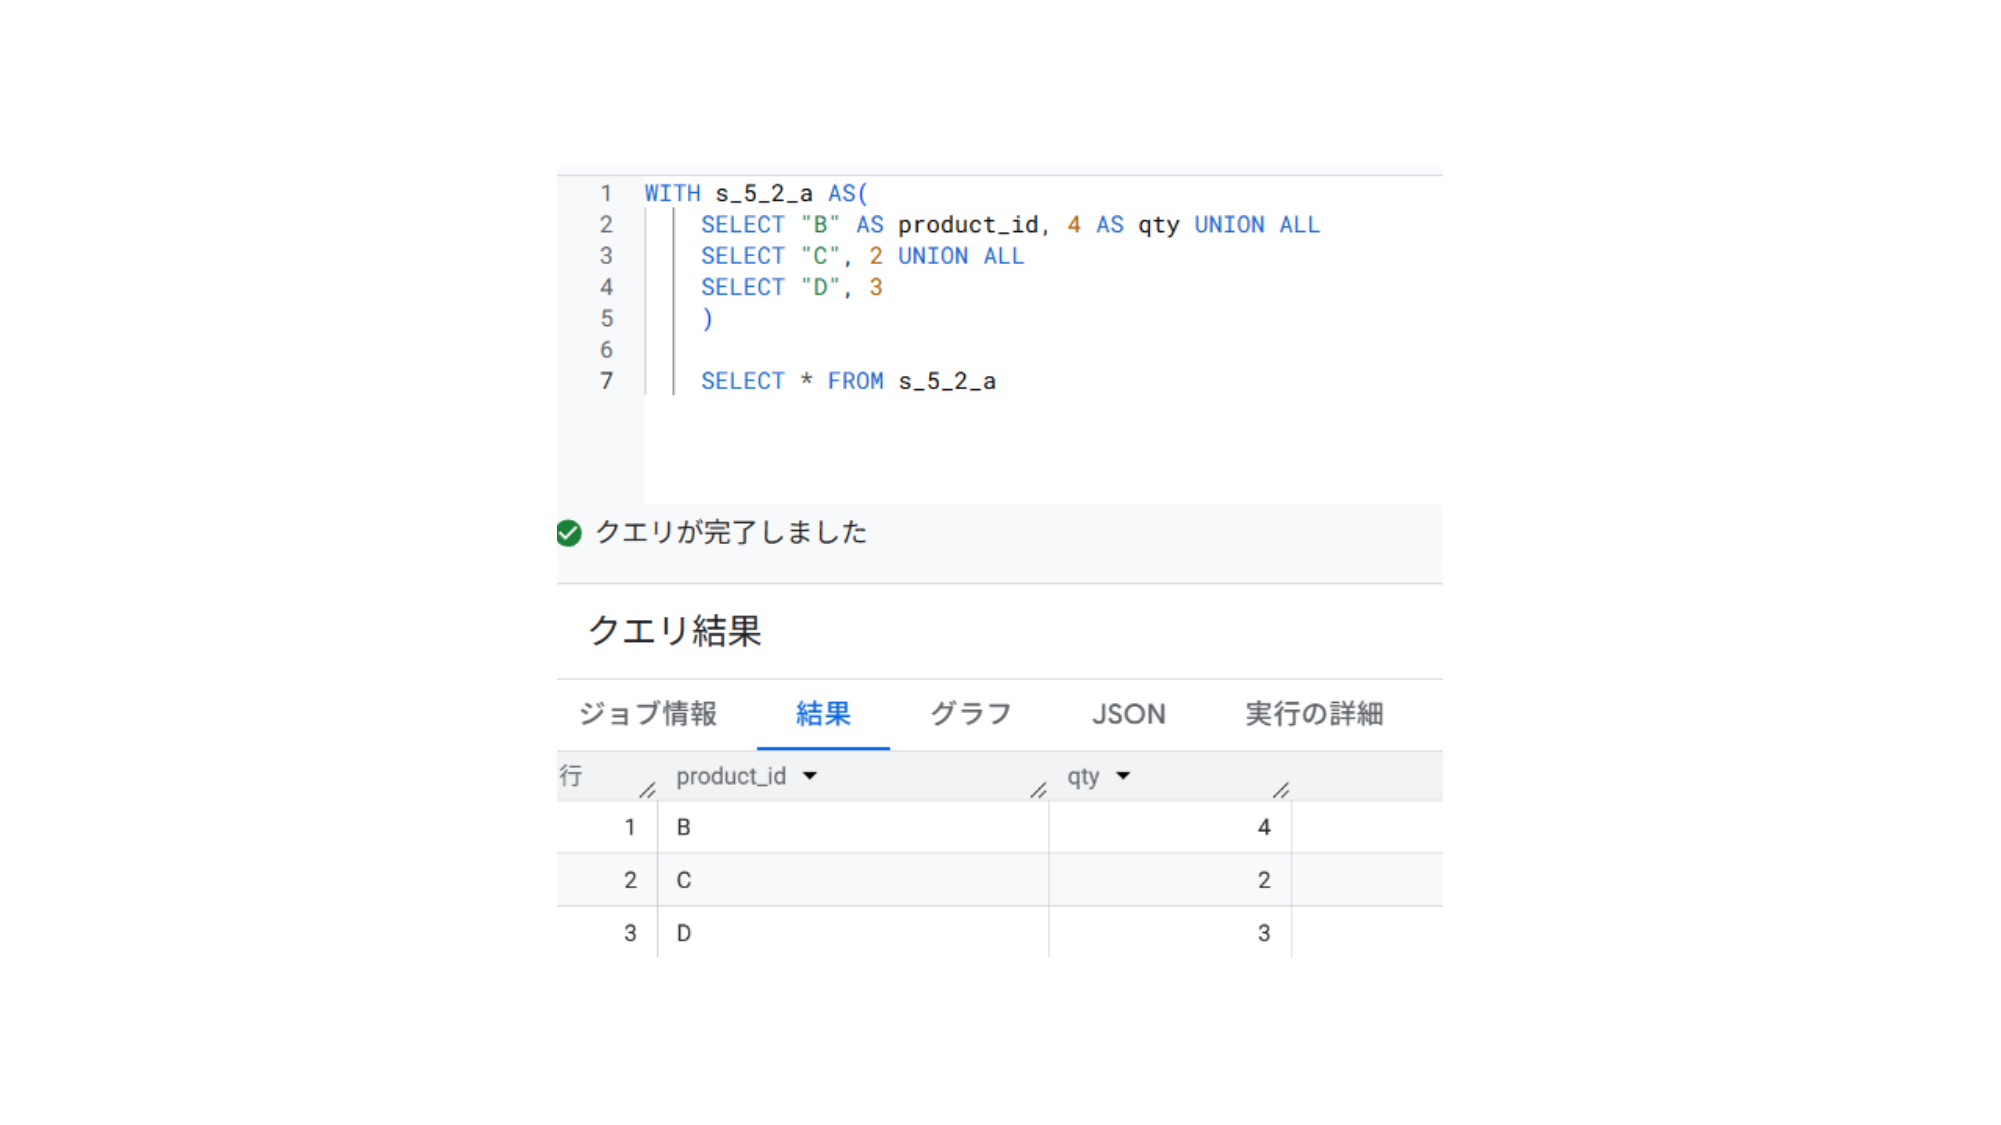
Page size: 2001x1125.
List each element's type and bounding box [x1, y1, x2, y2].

picture [557, 167, 1443, 958]
